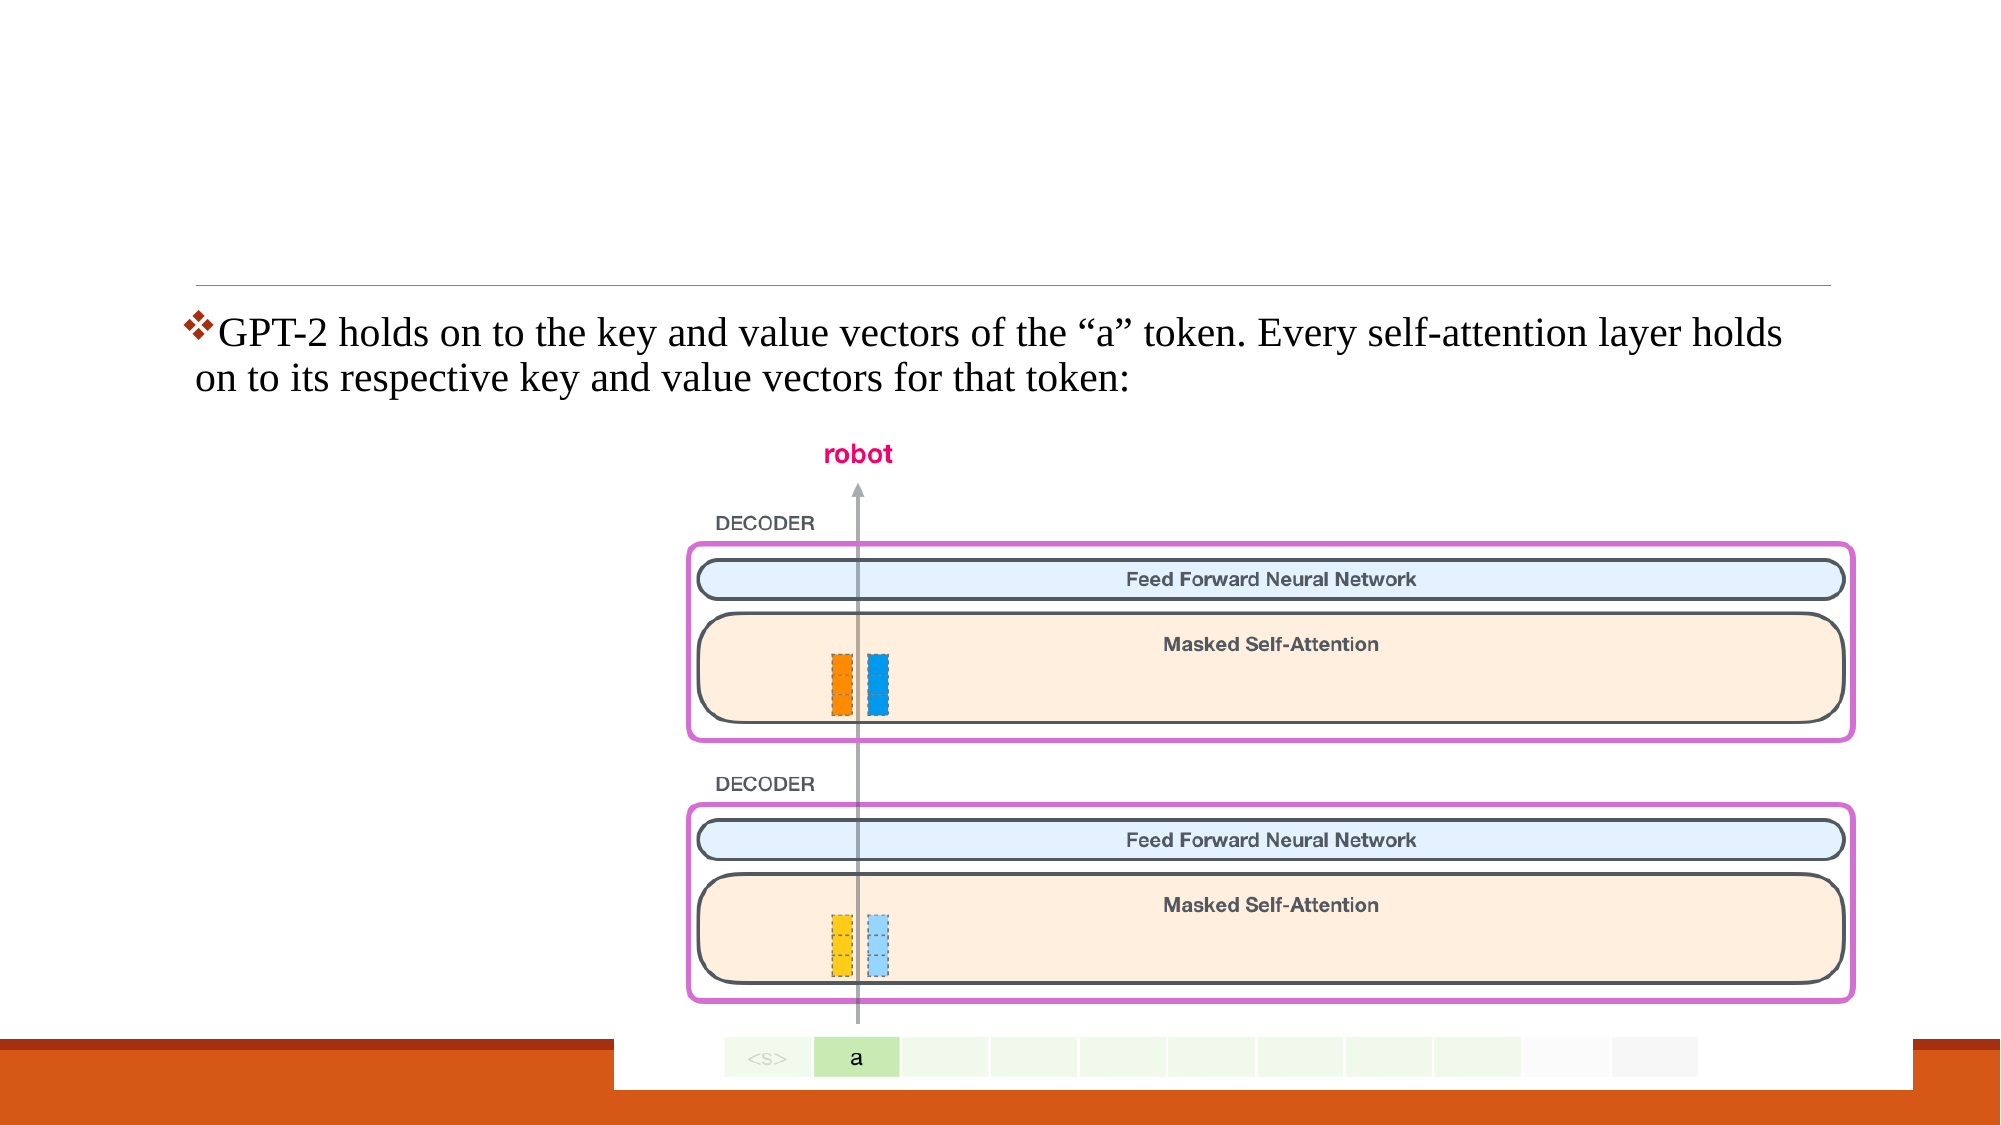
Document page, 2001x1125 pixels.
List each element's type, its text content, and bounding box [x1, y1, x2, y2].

list GPT-2 holds on to the key and value vectors of the “a” token. Every self-attention layer holds on to its respective key and value vectors for that token: [180, 302, 1830, 963]
picture [613, 417, 1913, 1091]
